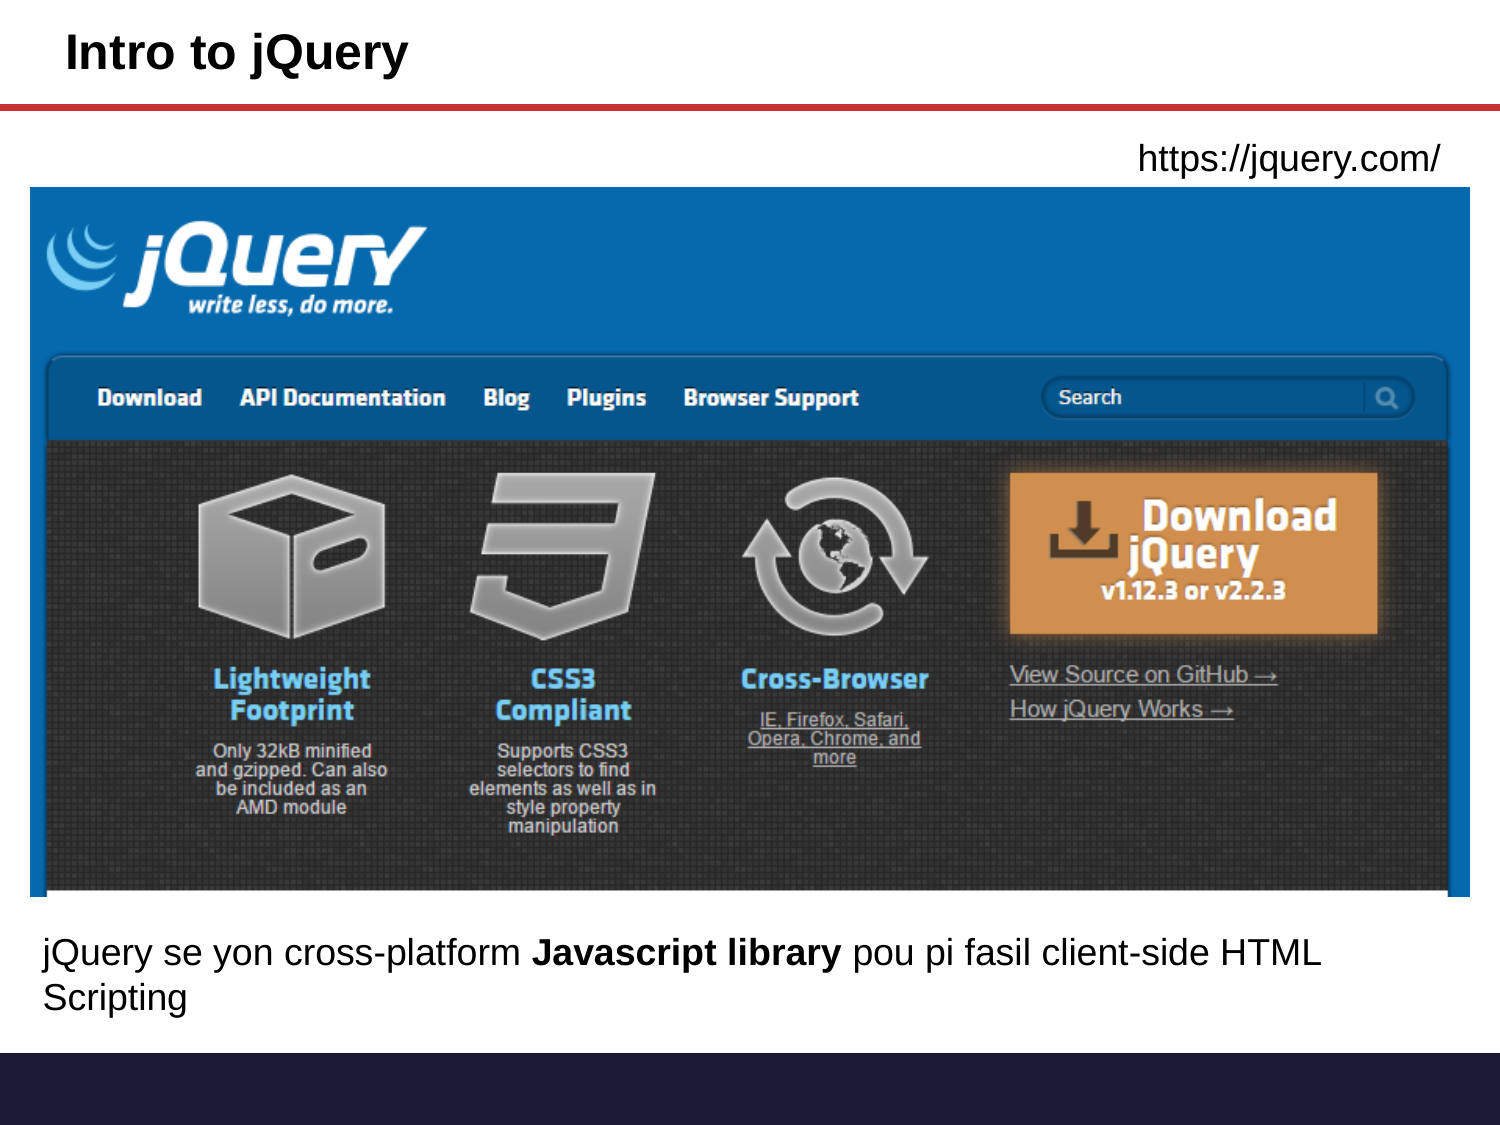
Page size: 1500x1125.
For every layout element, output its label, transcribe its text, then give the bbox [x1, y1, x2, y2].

picture [30, 187, 1470, 897]
text_box https://jquery.com/ [1122, 126, 1457, 187]
text_box jQuery se yon cross-platform Javascript library pou pi fasil client-side HTML Scripting [27, 921, 1470, 1026]
title Intro to jQuery [50, 0, 948, 108]
